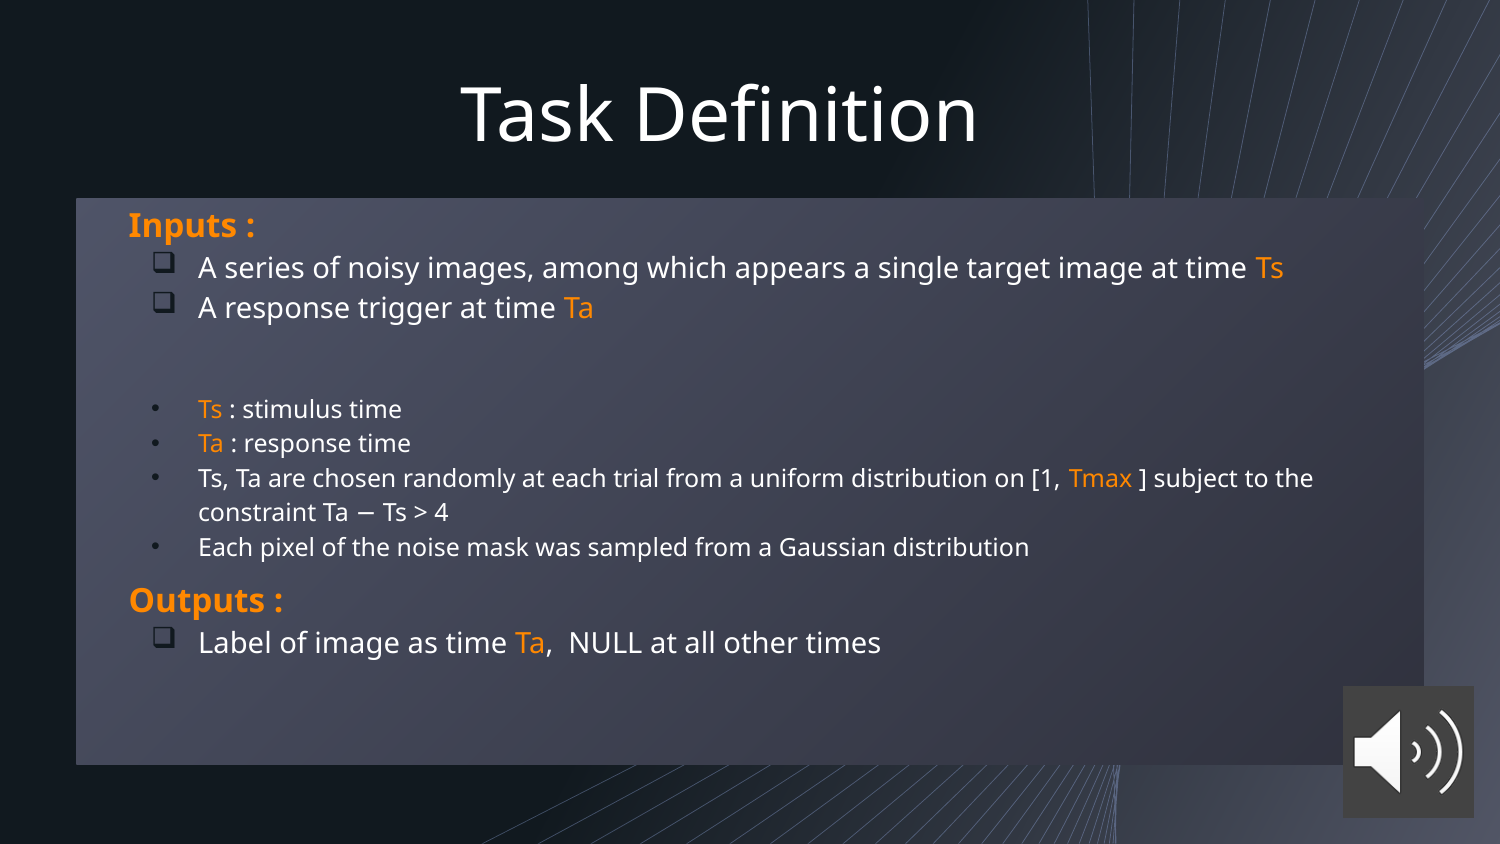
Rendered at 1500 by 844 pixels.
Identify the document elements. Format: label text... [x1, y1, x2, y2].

title Task Definition [165, 79, 1276, 158]
list Inputs : A series of noisy images, among which appears a single target image at time Ts A response trigger at time Ta Ts : stimulus time Ta : response time Ts, Ta are chosen randomly at each trial from a uniform distribution on [1, Tmax ] subject to the constraint Ta − Ts > 4 Each pixel of the noise mask was sampled from a Gaussian distribution Outputs : Label of image as time Ta, NULL at all other times [76, 198, 1424, 765]
slide_number 2 [1378, 827, 1469, 832]
picture [1341, 685, 1476, 819]
